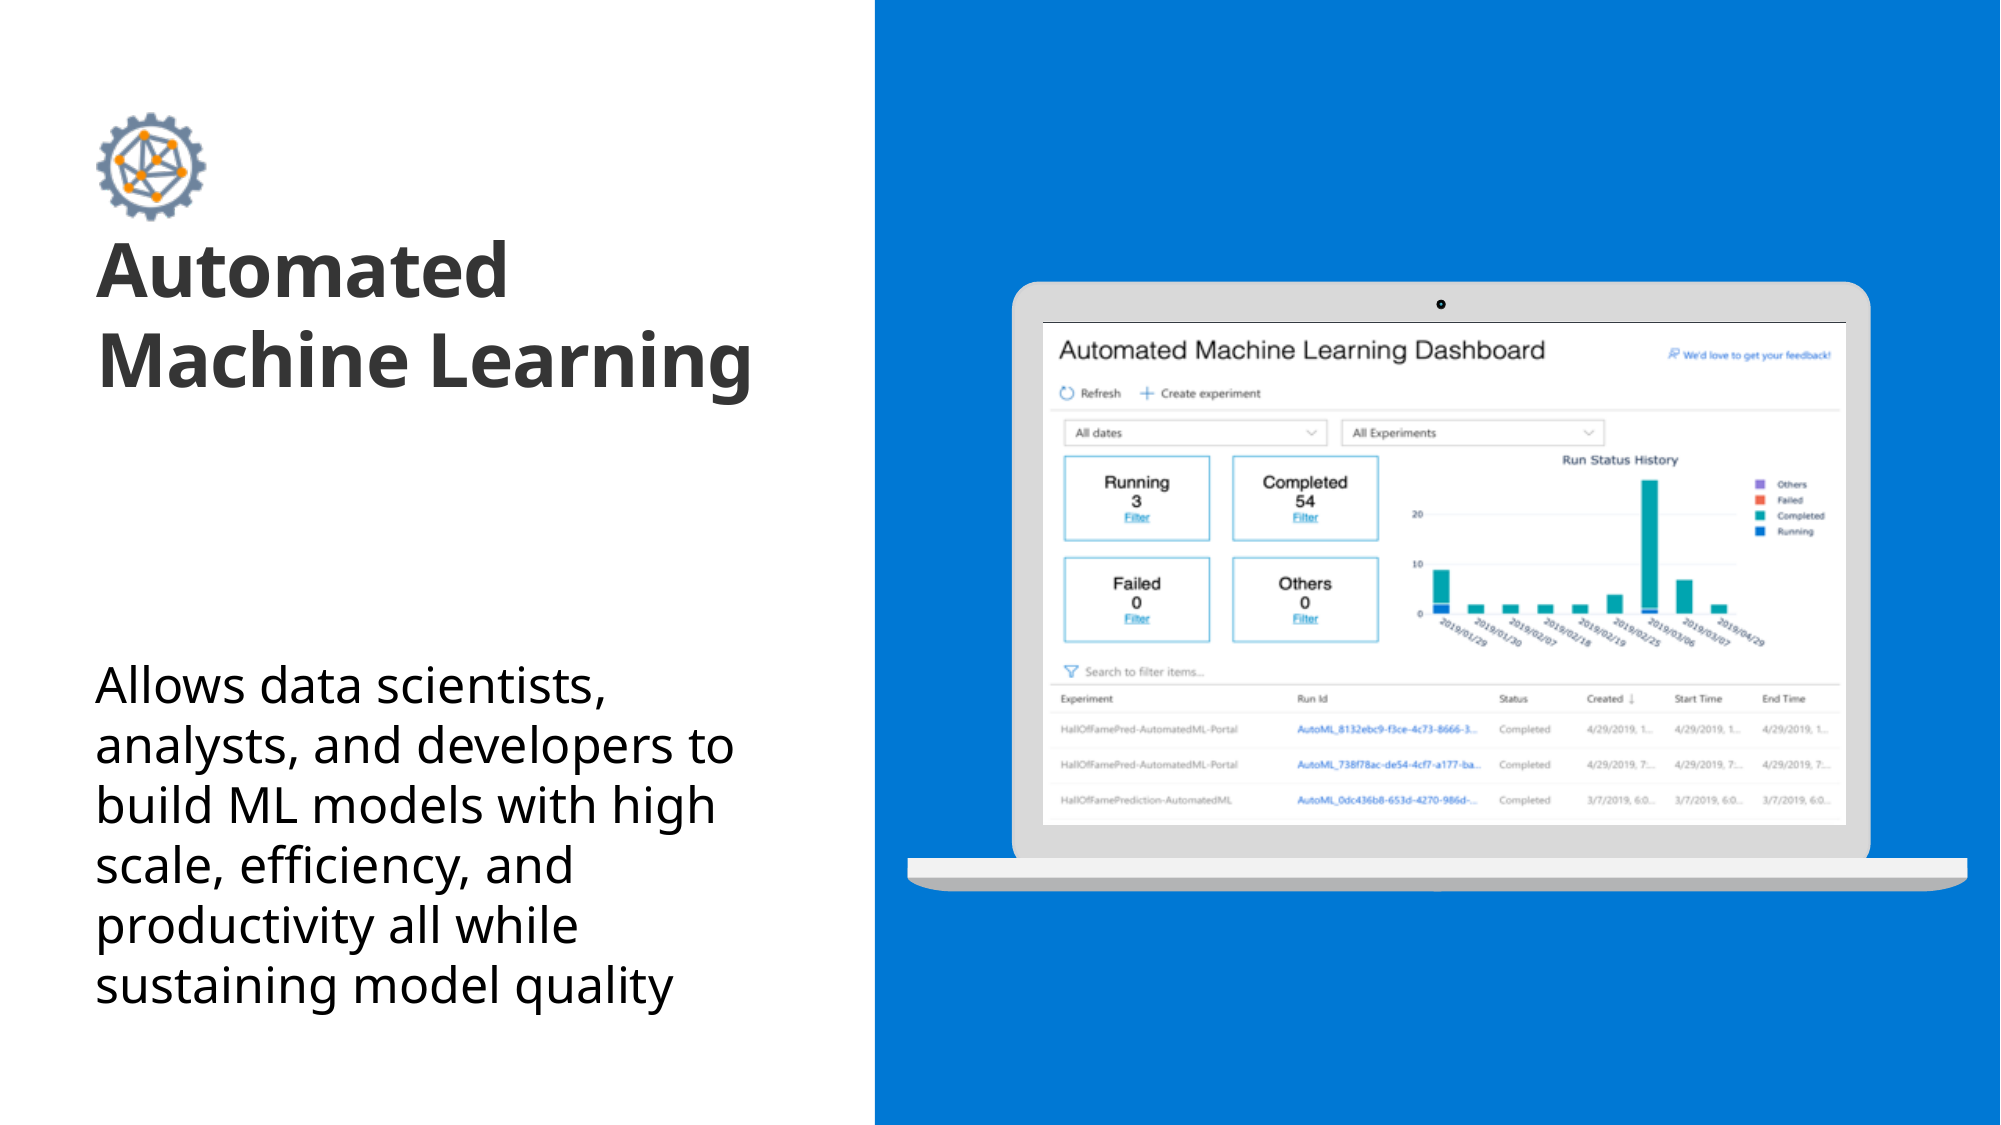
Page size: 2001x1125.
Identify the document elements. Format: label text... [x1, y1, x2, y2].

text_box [907, 281, 1968, 892]
picture [1043, 322, 1846, 825]
title Automated Machine Learning [96, 222, 779, 405]
picture [95, 111, 208, 224]
list Allows data scientists, analysts, and developers to build ML models with high scale, efficiency, and productivity all while sustaining model quality [95, 654, 779, 957]
text_box [874, 0, 2000, 1125]
